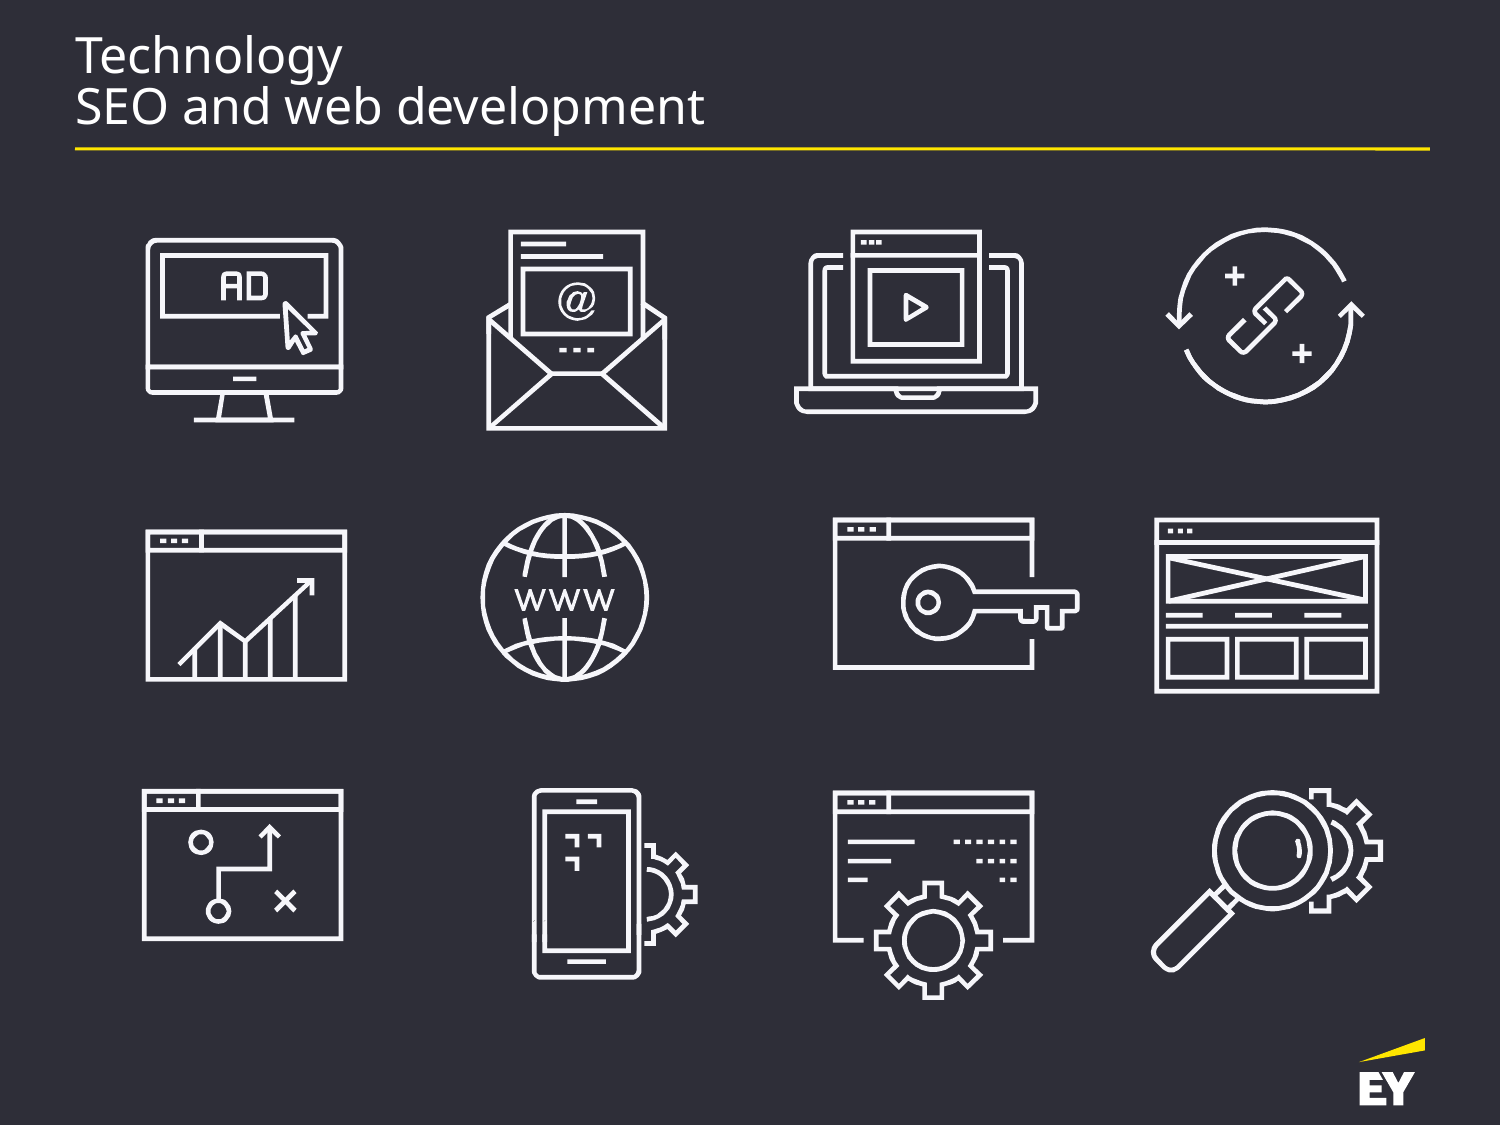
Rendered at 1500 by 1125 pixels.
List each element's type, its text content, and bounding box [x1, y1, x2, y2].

title Technology SEO and web development [75, 33, 1425, 131]
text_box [832, 790, 1035, 1001]
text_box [1165, 227, 1366, 405]
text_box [486, 229, 668, 431]
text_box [480, 512, 650, 682]
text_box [793, 229, 1039, 415]
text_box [832, 517, 1080, 671]
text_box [531, 787, 698, 980]
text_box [145, 237, 344, 423]
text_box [1150, 787, 1384, 973]
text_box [141, 788, 344, 942]
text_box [1154, 517, 1380, 694]
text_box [145, 529, 348, 682]
